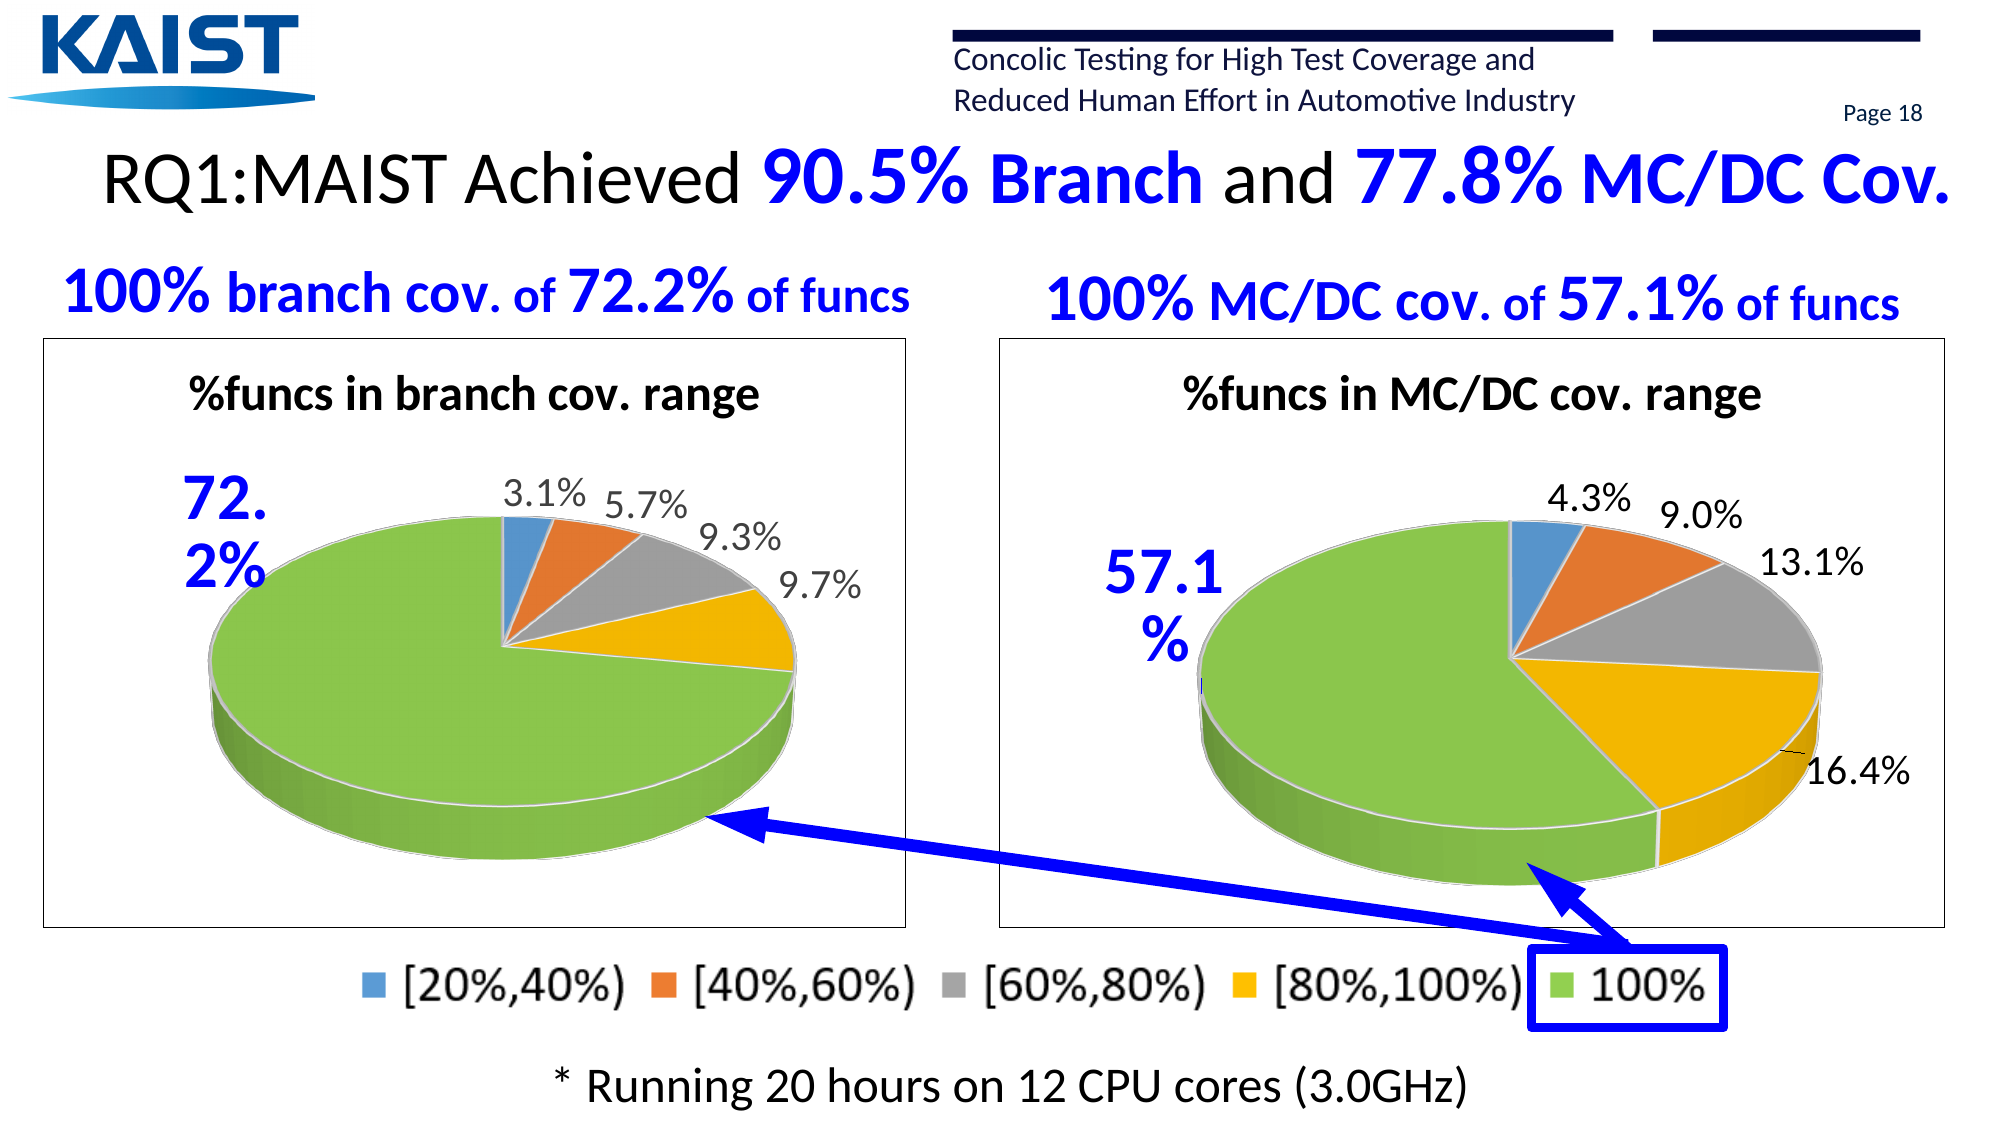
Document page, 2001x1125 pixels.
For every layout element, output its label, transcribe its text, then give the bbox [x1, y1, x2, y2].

text_box * Running 20 hours on 12 CPU cores (3.0GHz) [535, 1045, 1539, 1121]
picture [350, 948, 1724, 1028]
picture [7, 4, 315, 115]
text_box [1526, 862, 1628, 950]
chart [42, 337, 906, 928]
text_box 100% MC/DC cov. of 57.1% of funcs [1016, 254, 1938, 336]
title RQ1:MAIST Achieved 90.5% Branch and 77.8% MC/DC Cov. [102, 97, 2000, 221]
slide_number Page 18 [1710, 95, 1924, 121]
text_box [704, 816, 1628, 946]
list 100% branch cov. of 72.2% of funcs [32, 245, 948, 333]
chart [999, 337, 1946, 928]
